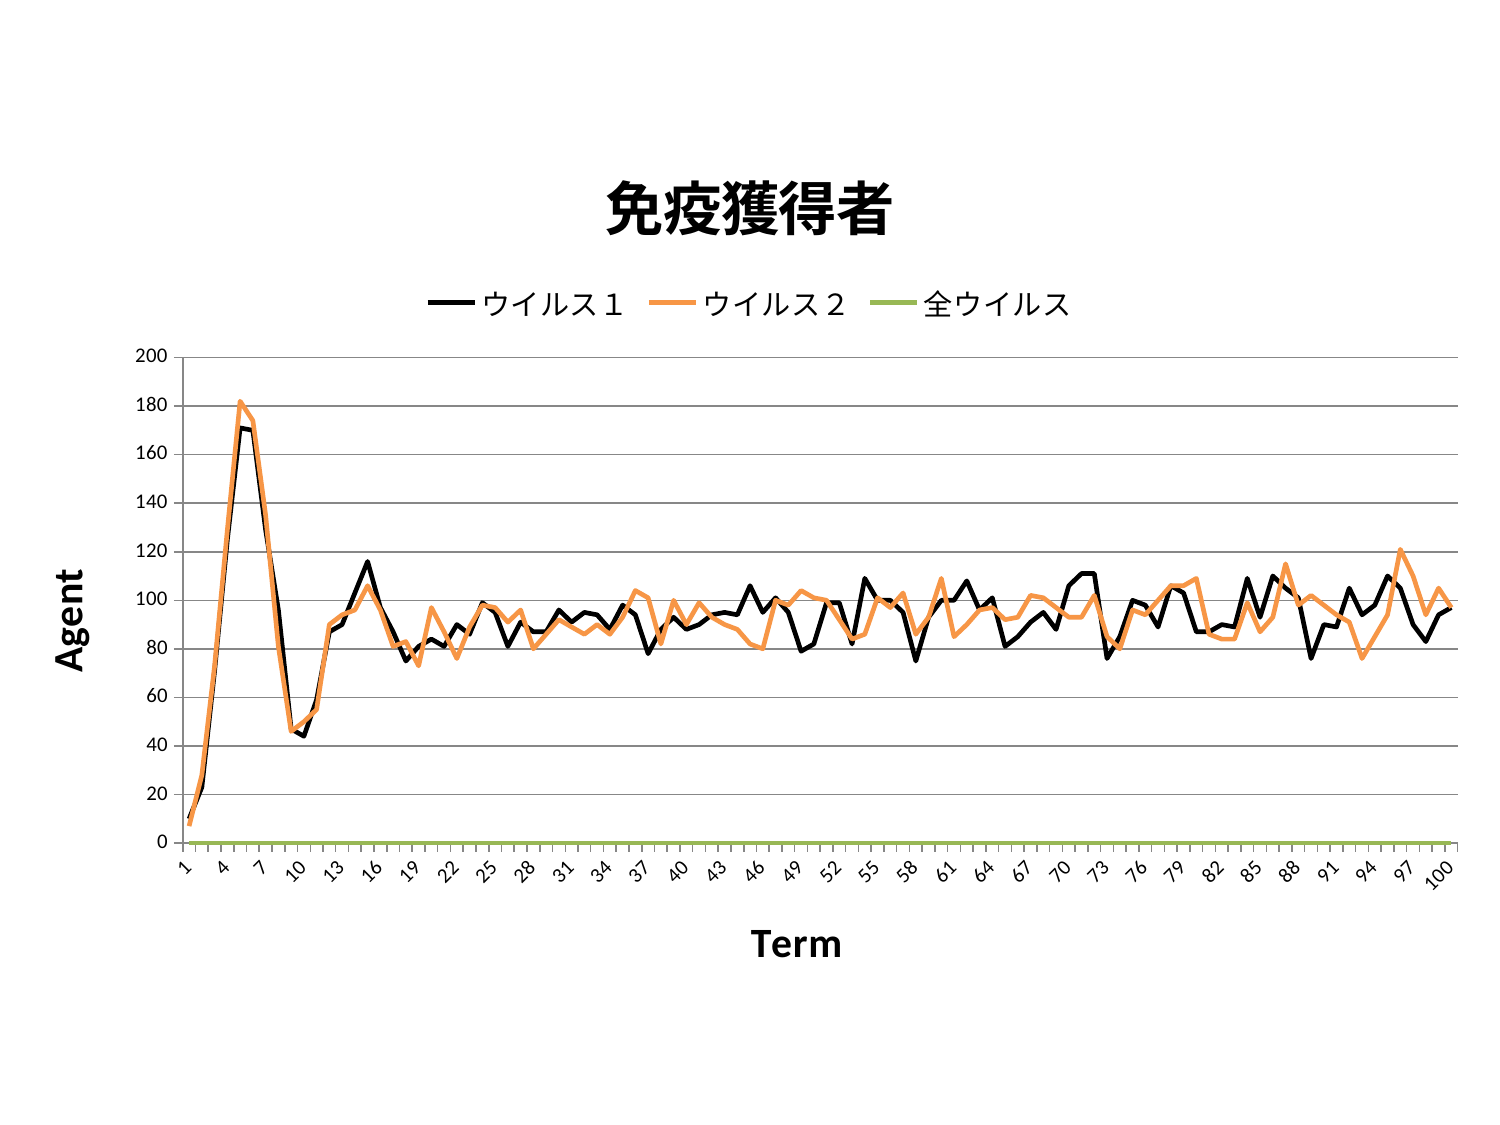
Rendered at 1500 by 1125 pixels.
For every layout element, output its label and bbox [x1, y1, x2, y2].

chart [11, 119, 1489, 1006]
